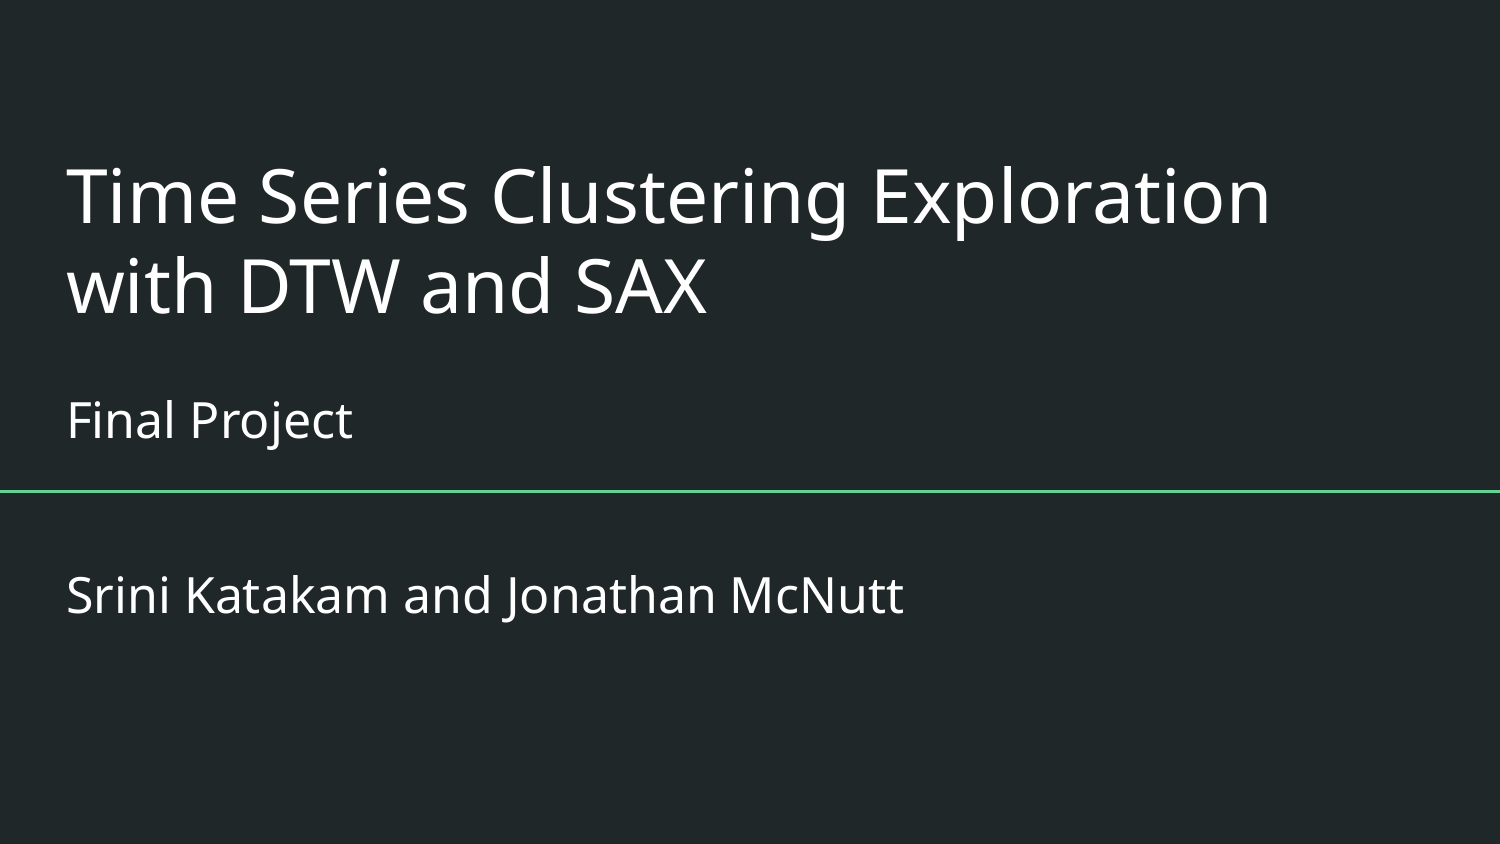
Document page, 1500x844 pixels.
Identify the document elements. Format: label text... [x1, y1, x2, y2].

title Time Series Clustering Exploration with DTW and SAX Final Project [51, 147, 1449, 511]
subtitle Srini Katakam and Jonathan McNutt [51, 548, 1449, 679]
